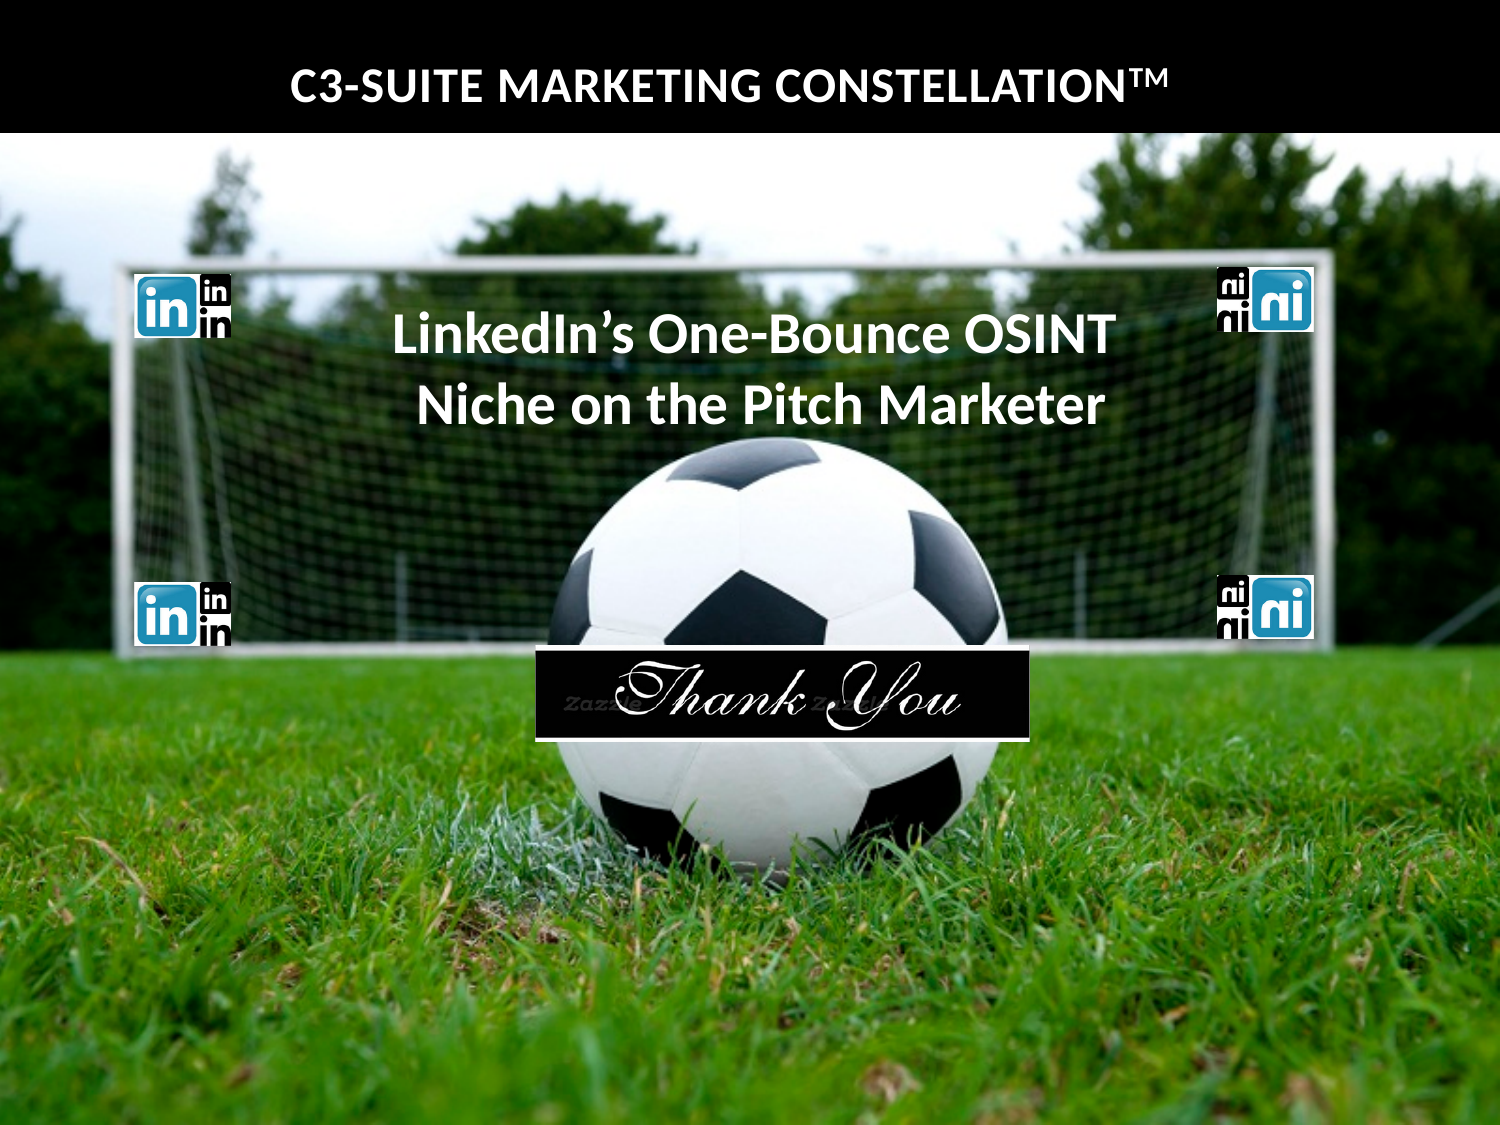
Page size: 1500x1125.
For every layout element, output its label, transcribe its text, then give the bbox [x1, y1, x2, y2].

title With the ‘Beautiful Game’ [284, 78, 1221, 132]
picture [0, 133, 1500, 1125]
